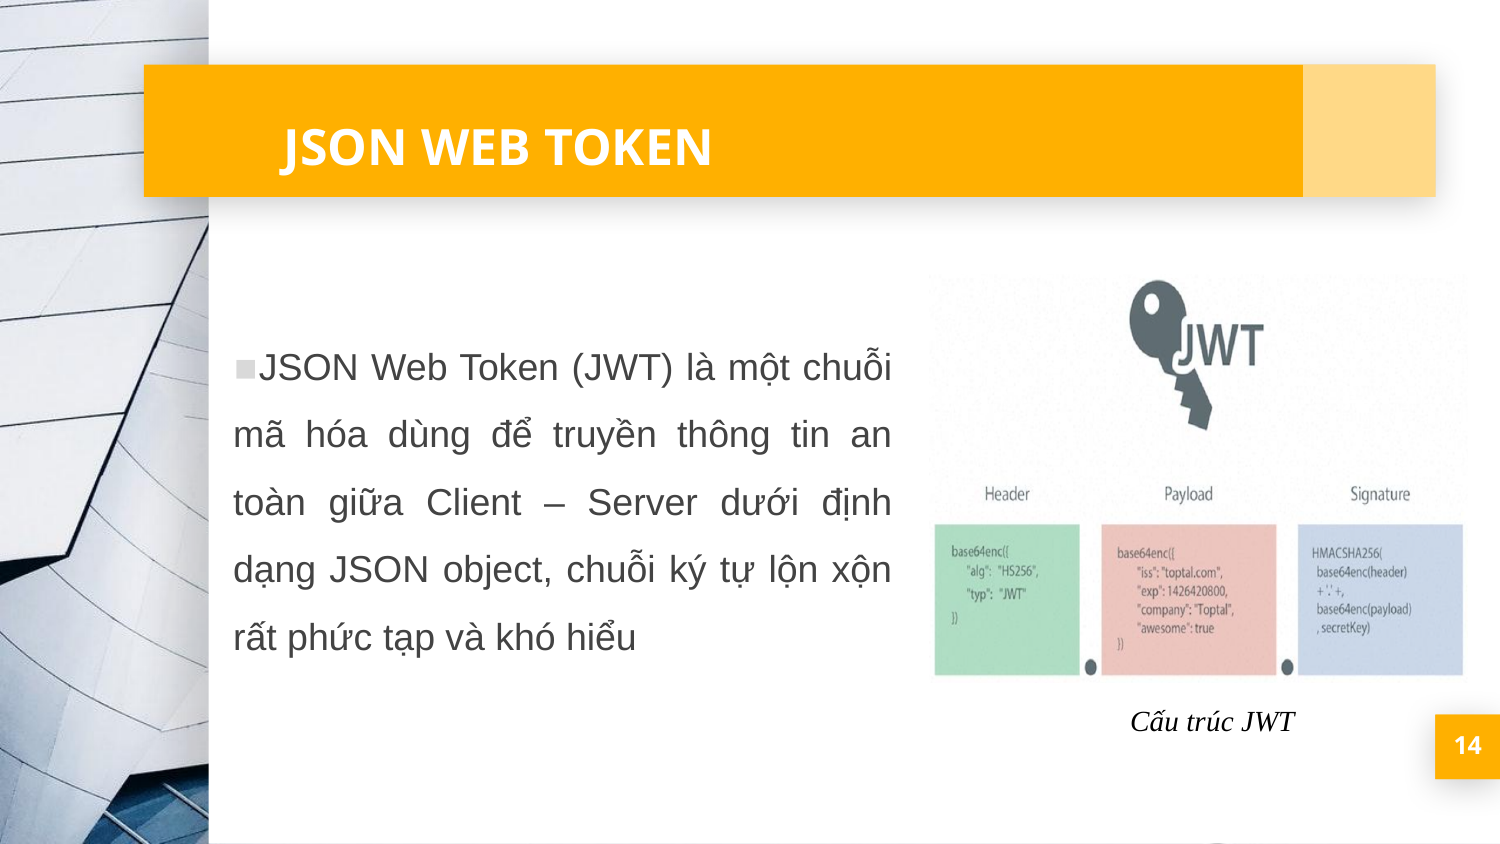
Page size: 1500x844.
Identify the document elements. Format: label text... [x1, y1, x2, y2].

text_box Cấu trúc JWT [1115, 694, 1385, 745]
title JSON WEB TOKEN [193, 64, 1300, 197]
picture [0, 0, 208, 844]
picture [929, 274, 1468, 683]
slide_number 14 [1435, 714, 1500, 780]
list JSON Web Token (JWT) là một chuỗi mã hóa dùng để truyền thông tin an toàn giữa Client – Server dưới định dạng JSON object, chuỗi ký tự lộn xộn rất phức tạp và khó hiểu [218, 305, 908, 653]
